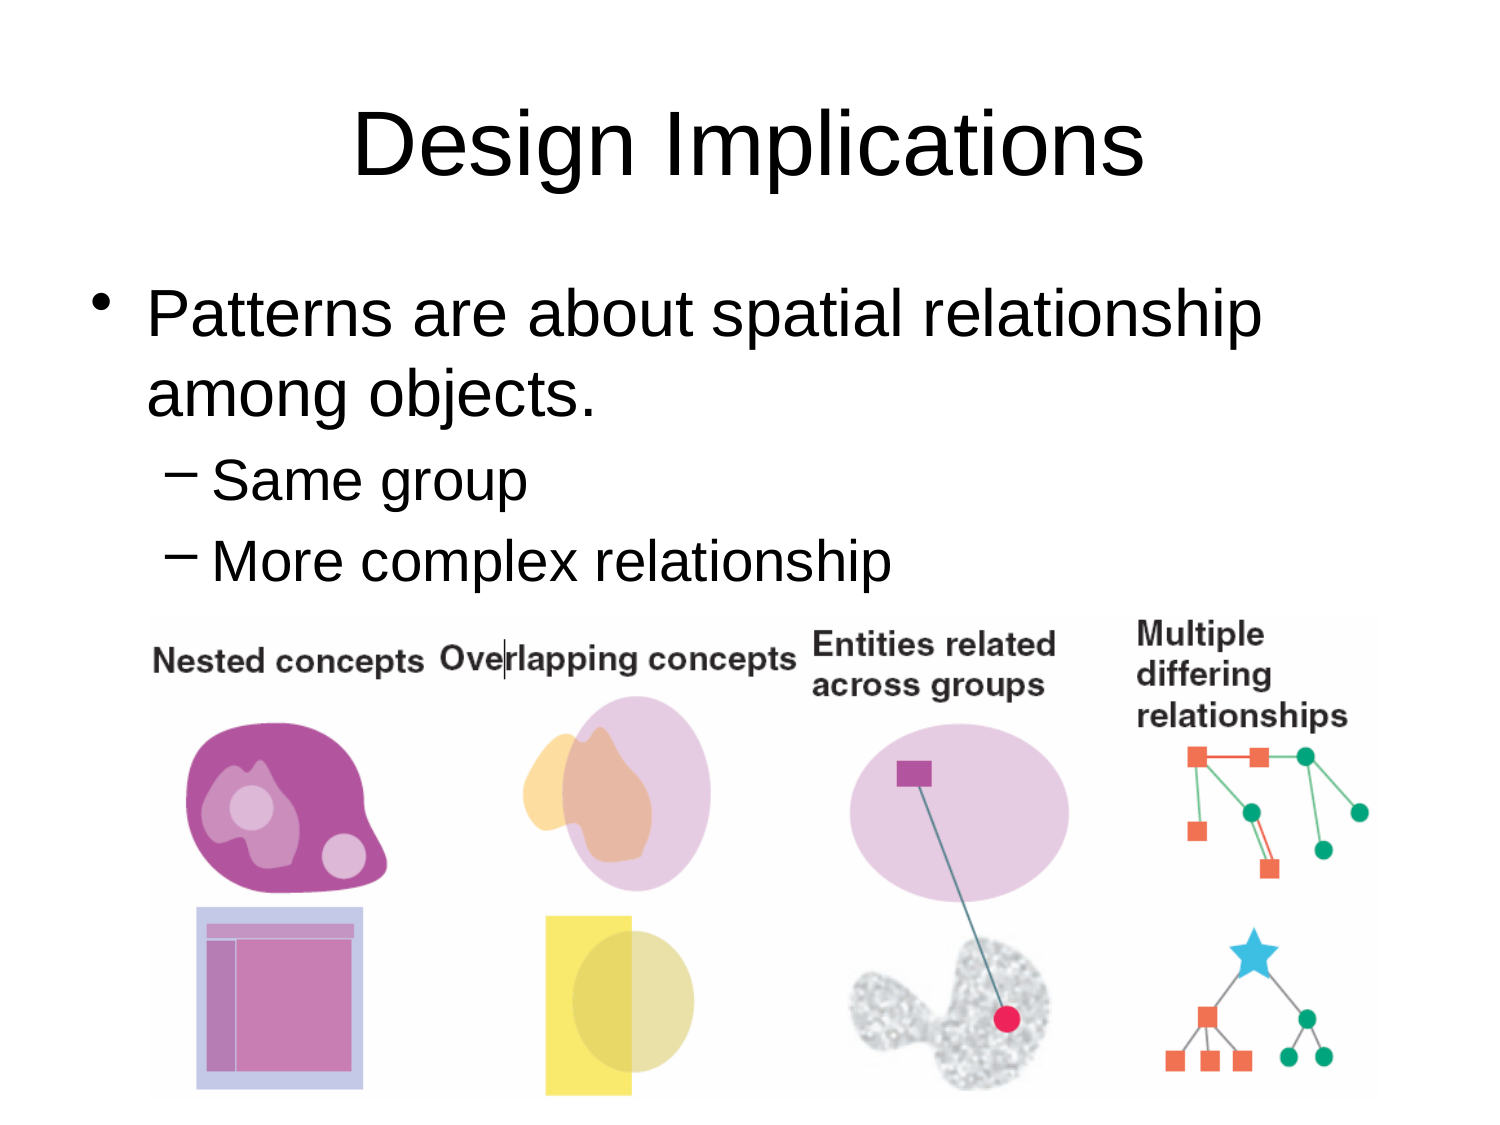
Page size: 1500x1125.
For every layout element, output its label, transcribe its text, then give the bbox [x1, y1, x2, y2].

title Design Implications [74, 44, 1426, 233]
picture [149, 616, 1379, 1101]
list Patterns are about spatial relationship among objects. Same group More complex relationship [74, 262, 1426, 1006]
